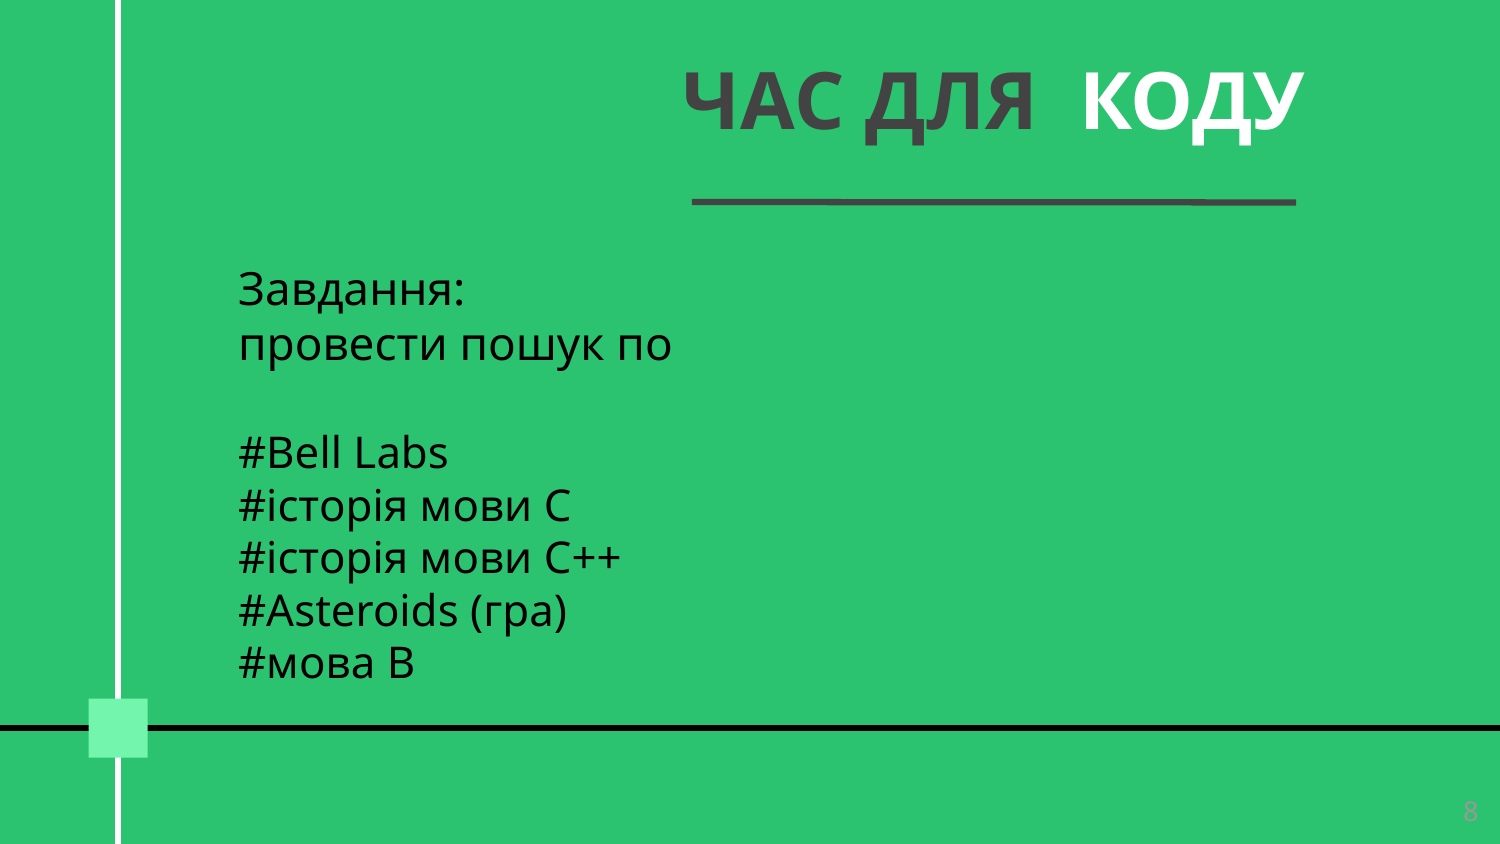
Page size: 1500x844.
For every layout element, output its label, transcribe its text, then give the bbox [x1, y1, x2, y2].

slide_number ‹#› [1403, 779, 1494, 844]
text_box Завдання: провести пошук по #Bell Labs #історія мови С #історія мови С++ #Asteroids (гра) #мова B [223, 244, 1411, 778]
title ЧАС ДЛЯ КОДУ [495, 0, 1493, 160]
